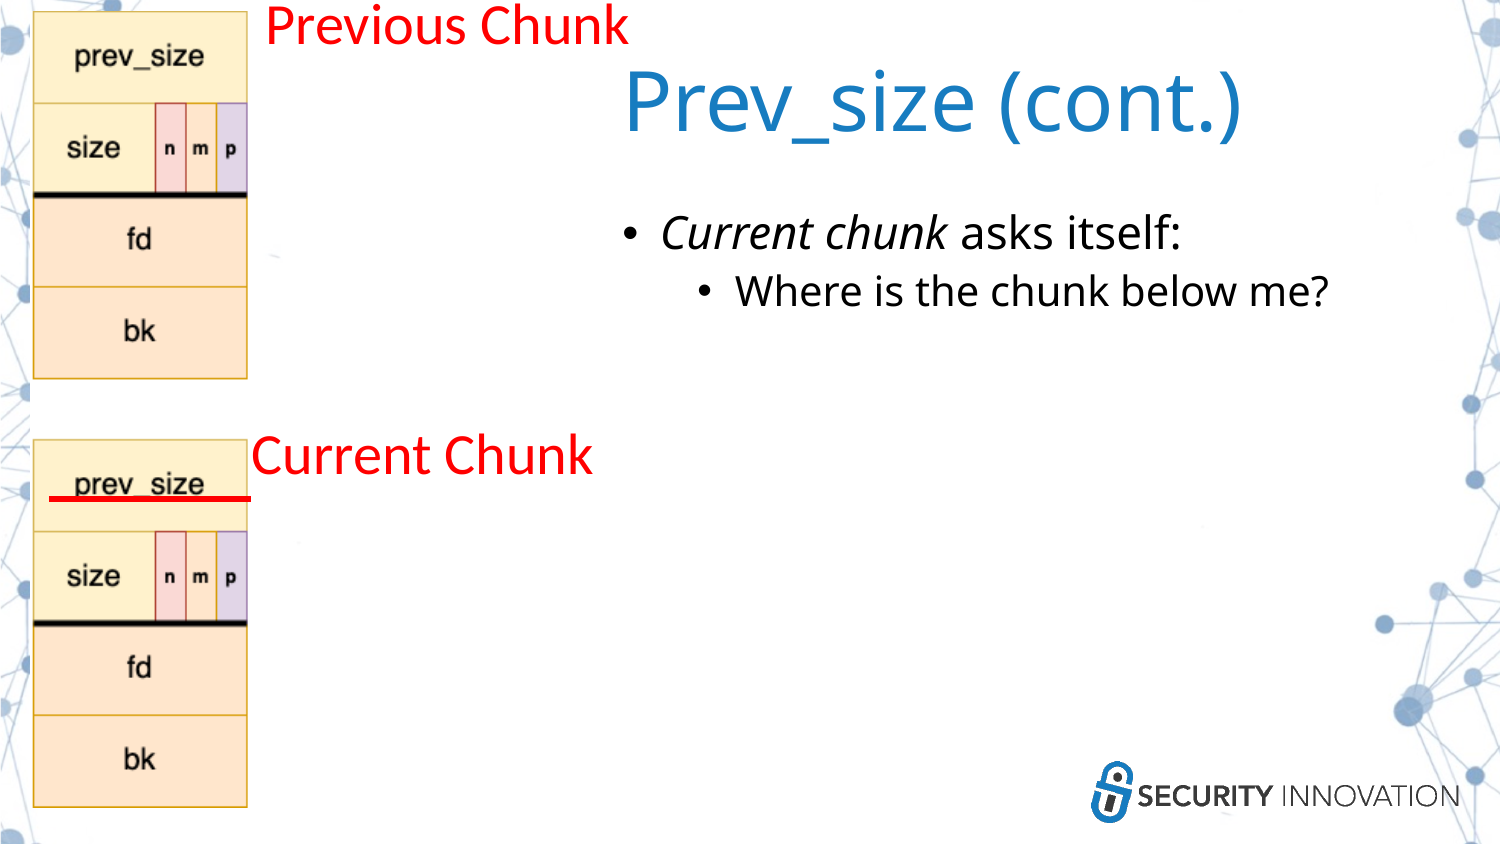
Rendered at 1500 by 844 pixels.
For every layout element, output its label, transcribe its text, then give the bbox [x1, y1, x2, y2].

title Prev_size (cont.) [607, 23, 1333, 187]
list Current chunk asks itself: Where is the chunk below me? [607, 202, 1397, 739]
text_box Previous Chunk [250, 0, 697, 64]
text_box Current Chunk [251, 409, 683, 494]
picture [1091, 1, 1500, 844]
picture [1, 1, 333, 844]
